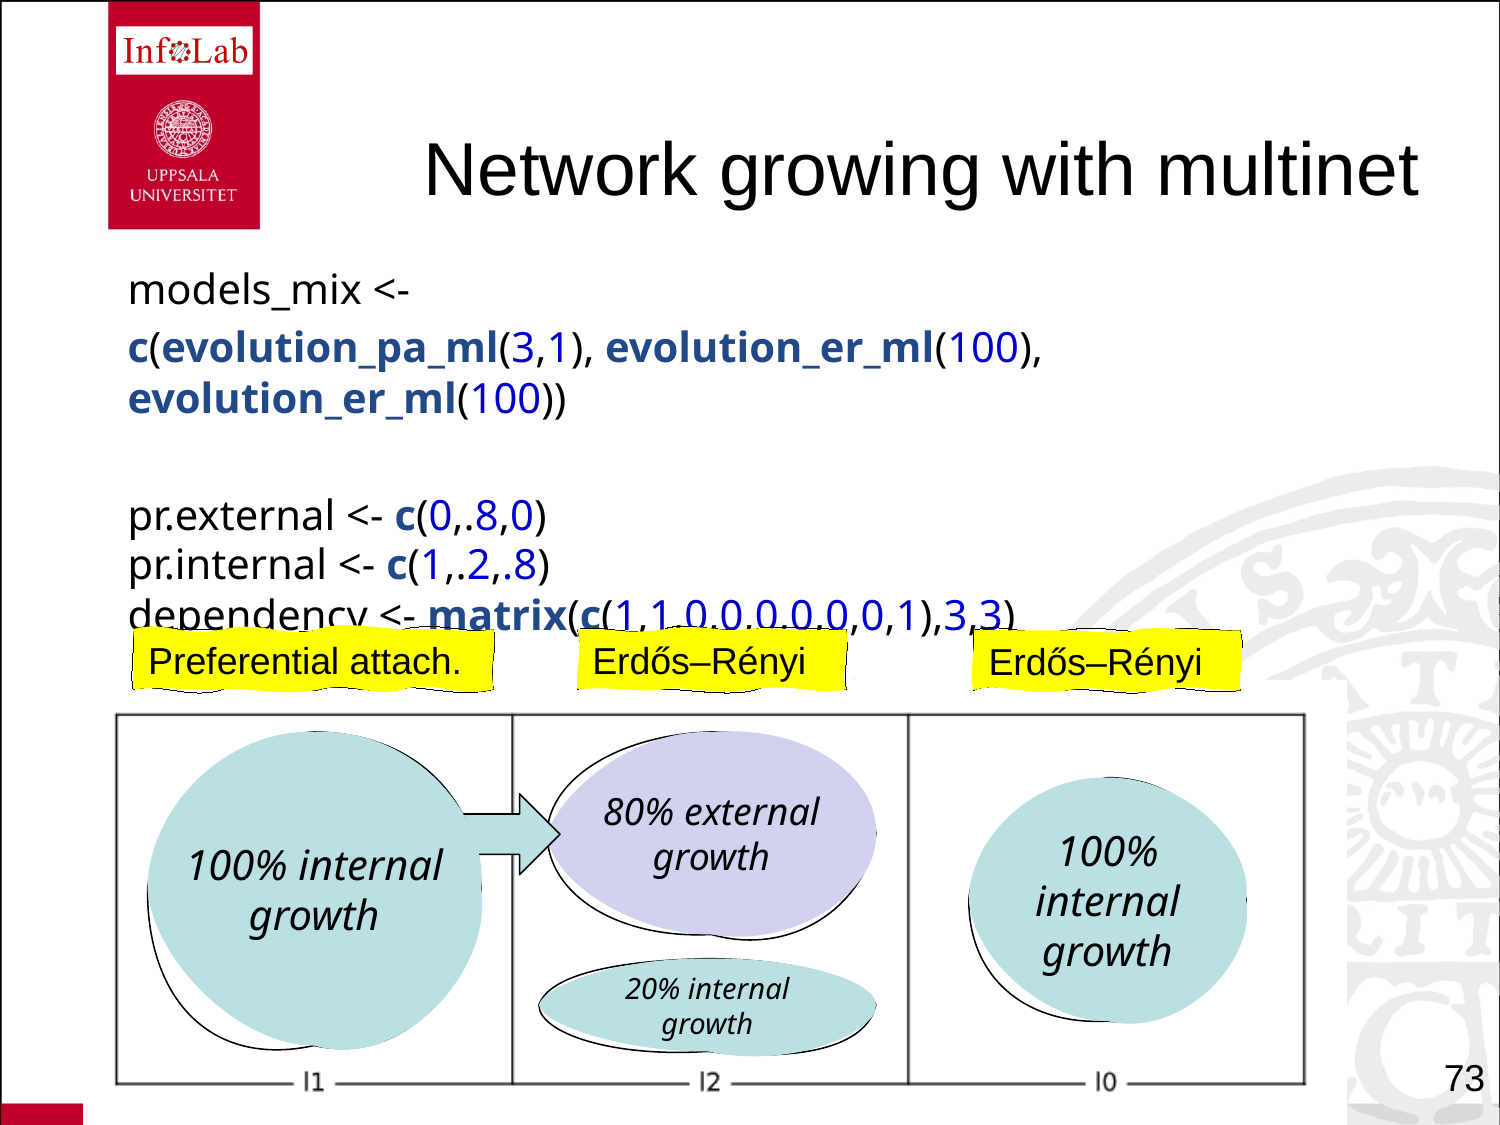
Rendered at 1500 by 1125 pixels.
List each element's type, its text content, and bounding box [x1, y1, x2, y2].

text_box Erdős–Rényi [577, 626, 848, 678]
text_box Preferential attach. [131, 625, 495, 678]
picture [0, 0, 1500, 1125]
list models_mix <- c(evolution_pa_ml(3,1), evolution_er_ml(100), evolution_er_ml(100)) pr.external <- c(0,.8,0) pr.internal <- c(1,.2,.8) dependency <- matrix(c(1,1,0,0,0,0,0,0,1),3,3) [112, 255, 1436, 1047]
title Network growing with multinet [289, 99, 1436, 232]
text_box Erdős–Rényi [971, 627, 1243, 678]
